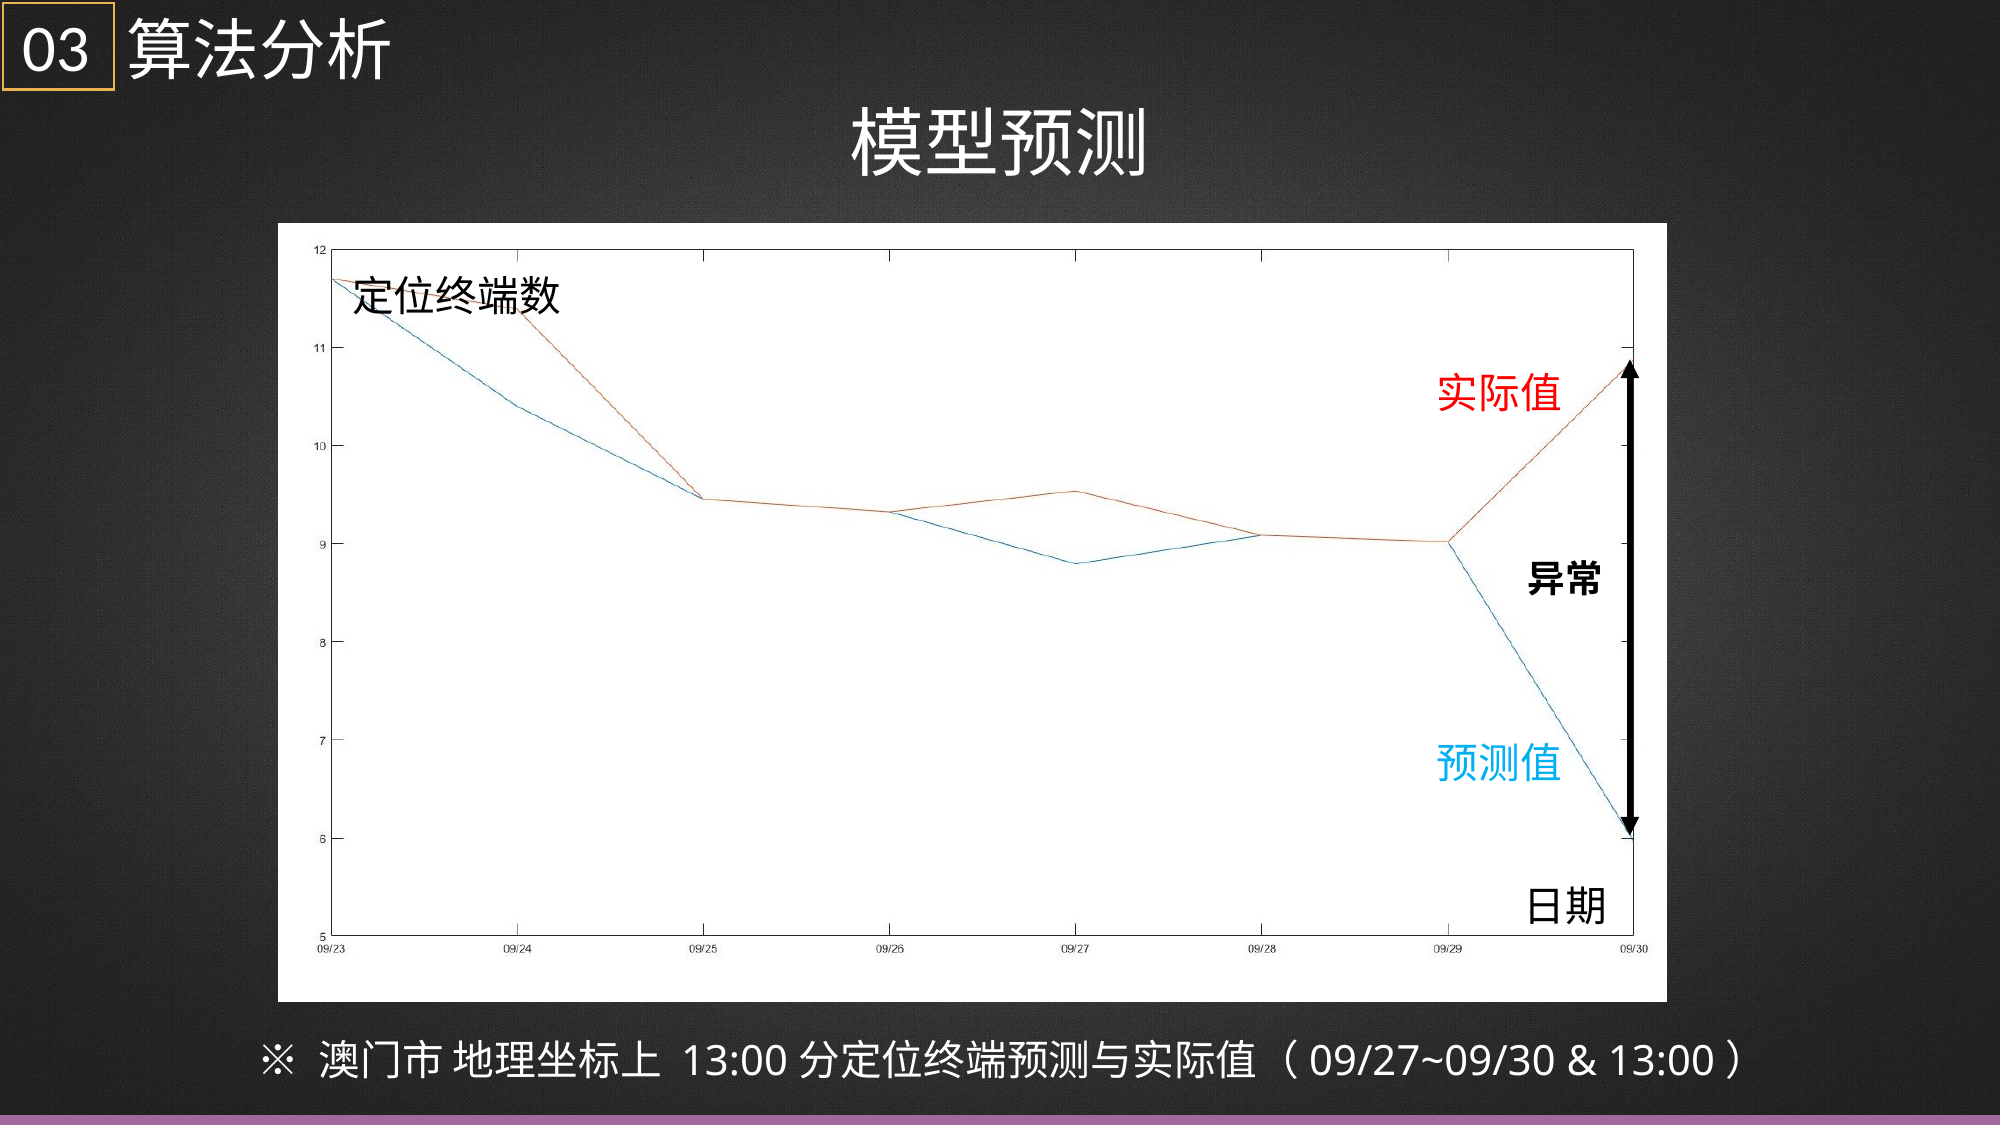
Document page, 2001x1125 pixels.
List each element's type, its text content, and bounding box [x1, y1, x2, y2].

text_box 算法分析 [111, 0, 614, 96]
text_box 03 [0, 0, 112, 93]
text_box 模型预测 [742, 87, 1257, 193]
picture [0, 0, 2000, 1114]
text_box [0, 1114, 2000, 1125]
text_box ※ 澳门市 地理坐标上 13:00分定位终端预测与实际值（09/27~09/30 & 13:00） [126, 1001, 1899, 1092]
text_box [278, 223, 1696, 1002]
